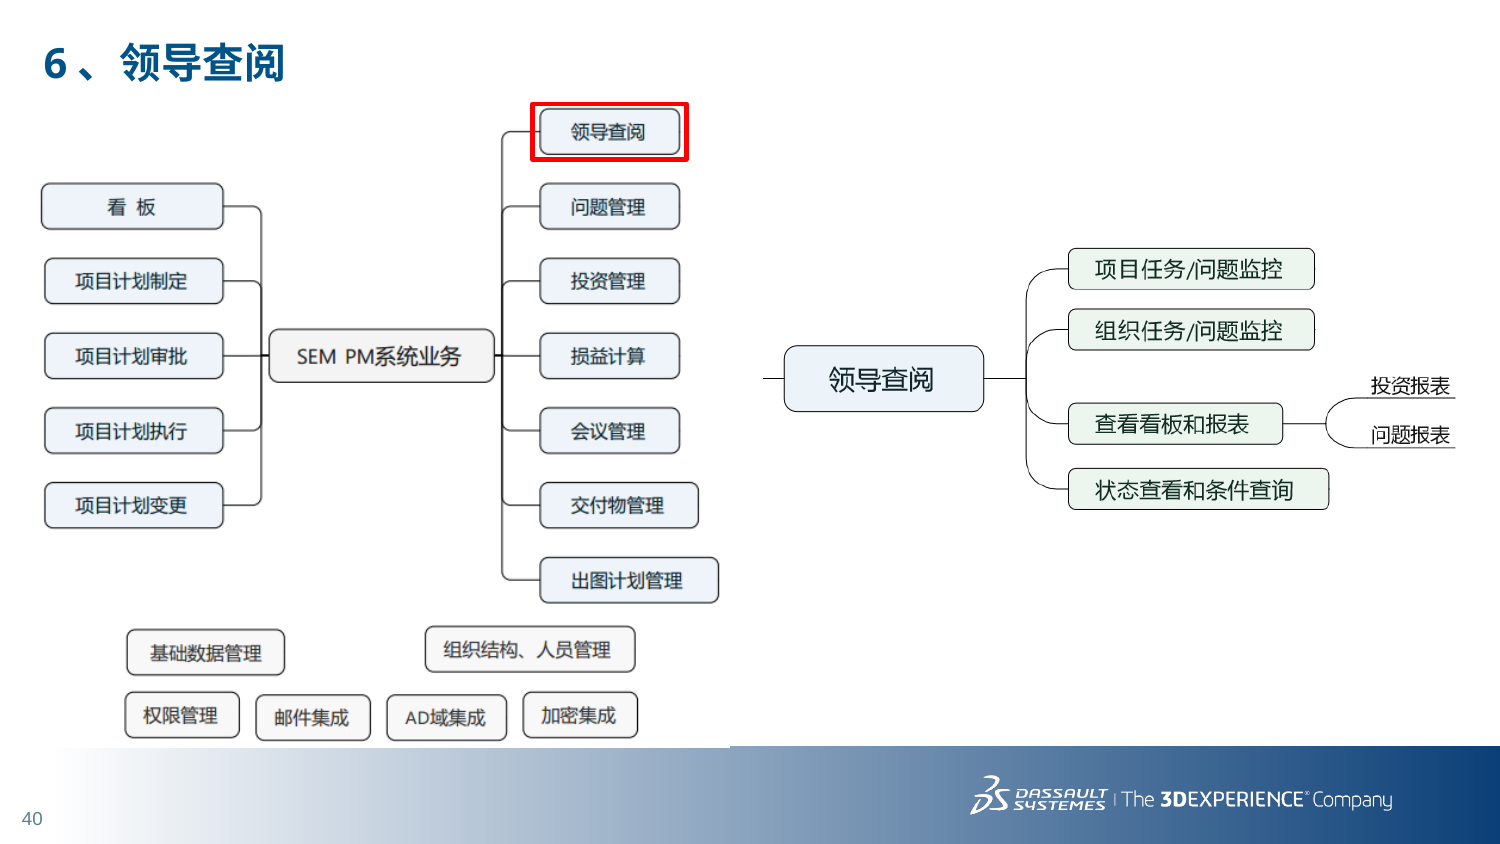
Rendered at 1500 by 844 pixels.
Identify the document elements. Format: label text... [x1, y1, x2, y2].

picture [762, 236, 1477, 520]
picture [962, 775, 1400, 815]
title 6、领导查阅 [29, 23, 747, 100]
picture [28, 99, 730, 748]
